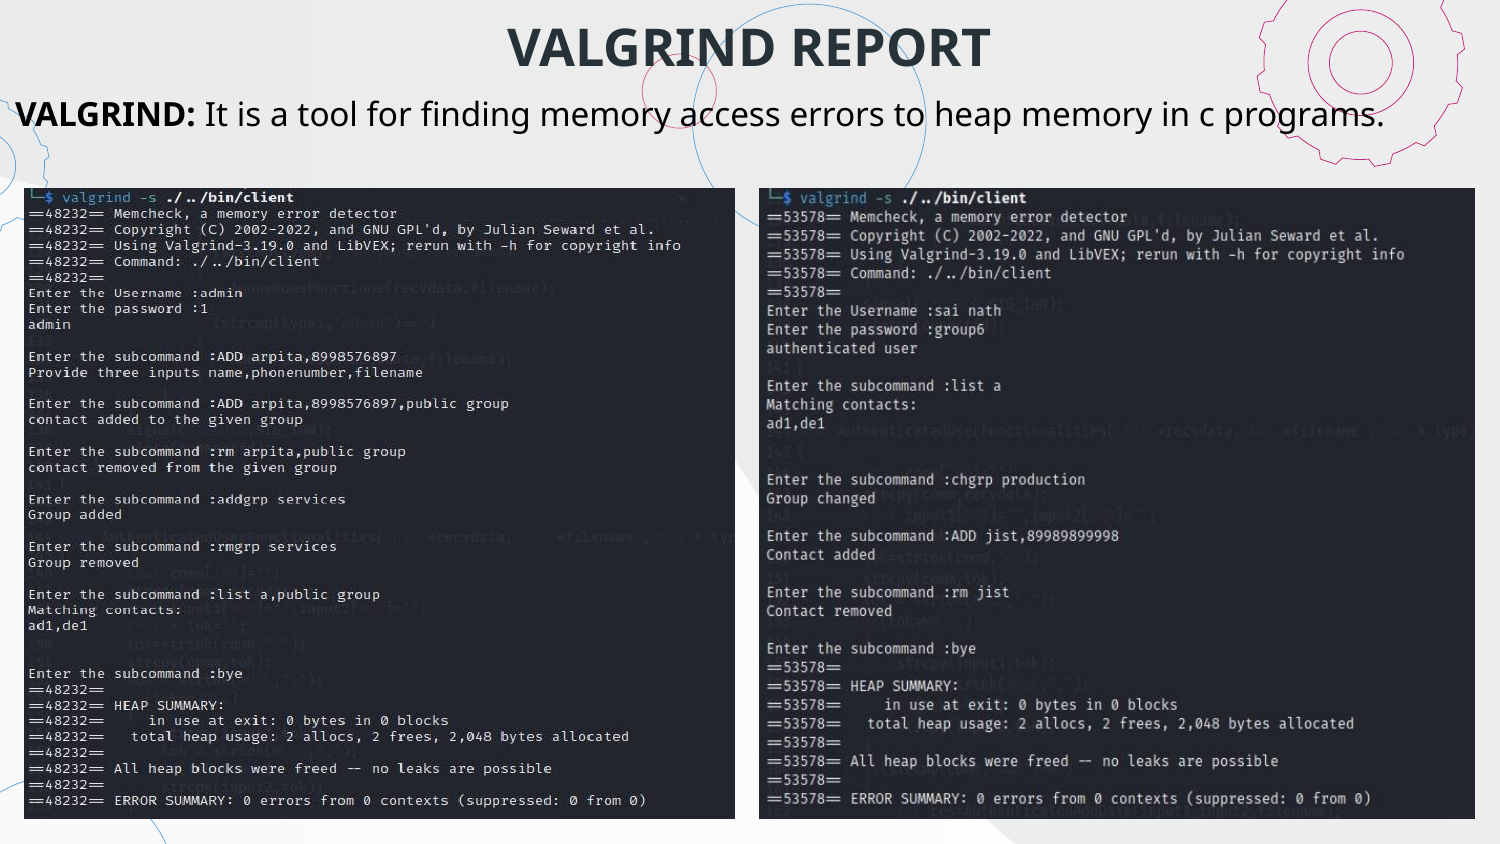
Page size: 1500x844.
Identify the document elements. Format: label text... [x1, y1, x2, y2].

picture [759, 188, 1476, 819]
text_box VALGRIND: It is a tool for finding memory access errors to heap memory in c programs. [0, 77, 1460, 148]
title VALGRIND REPORT [464, 0, 1036, 77]
picture [24, 188, 735, 819]
